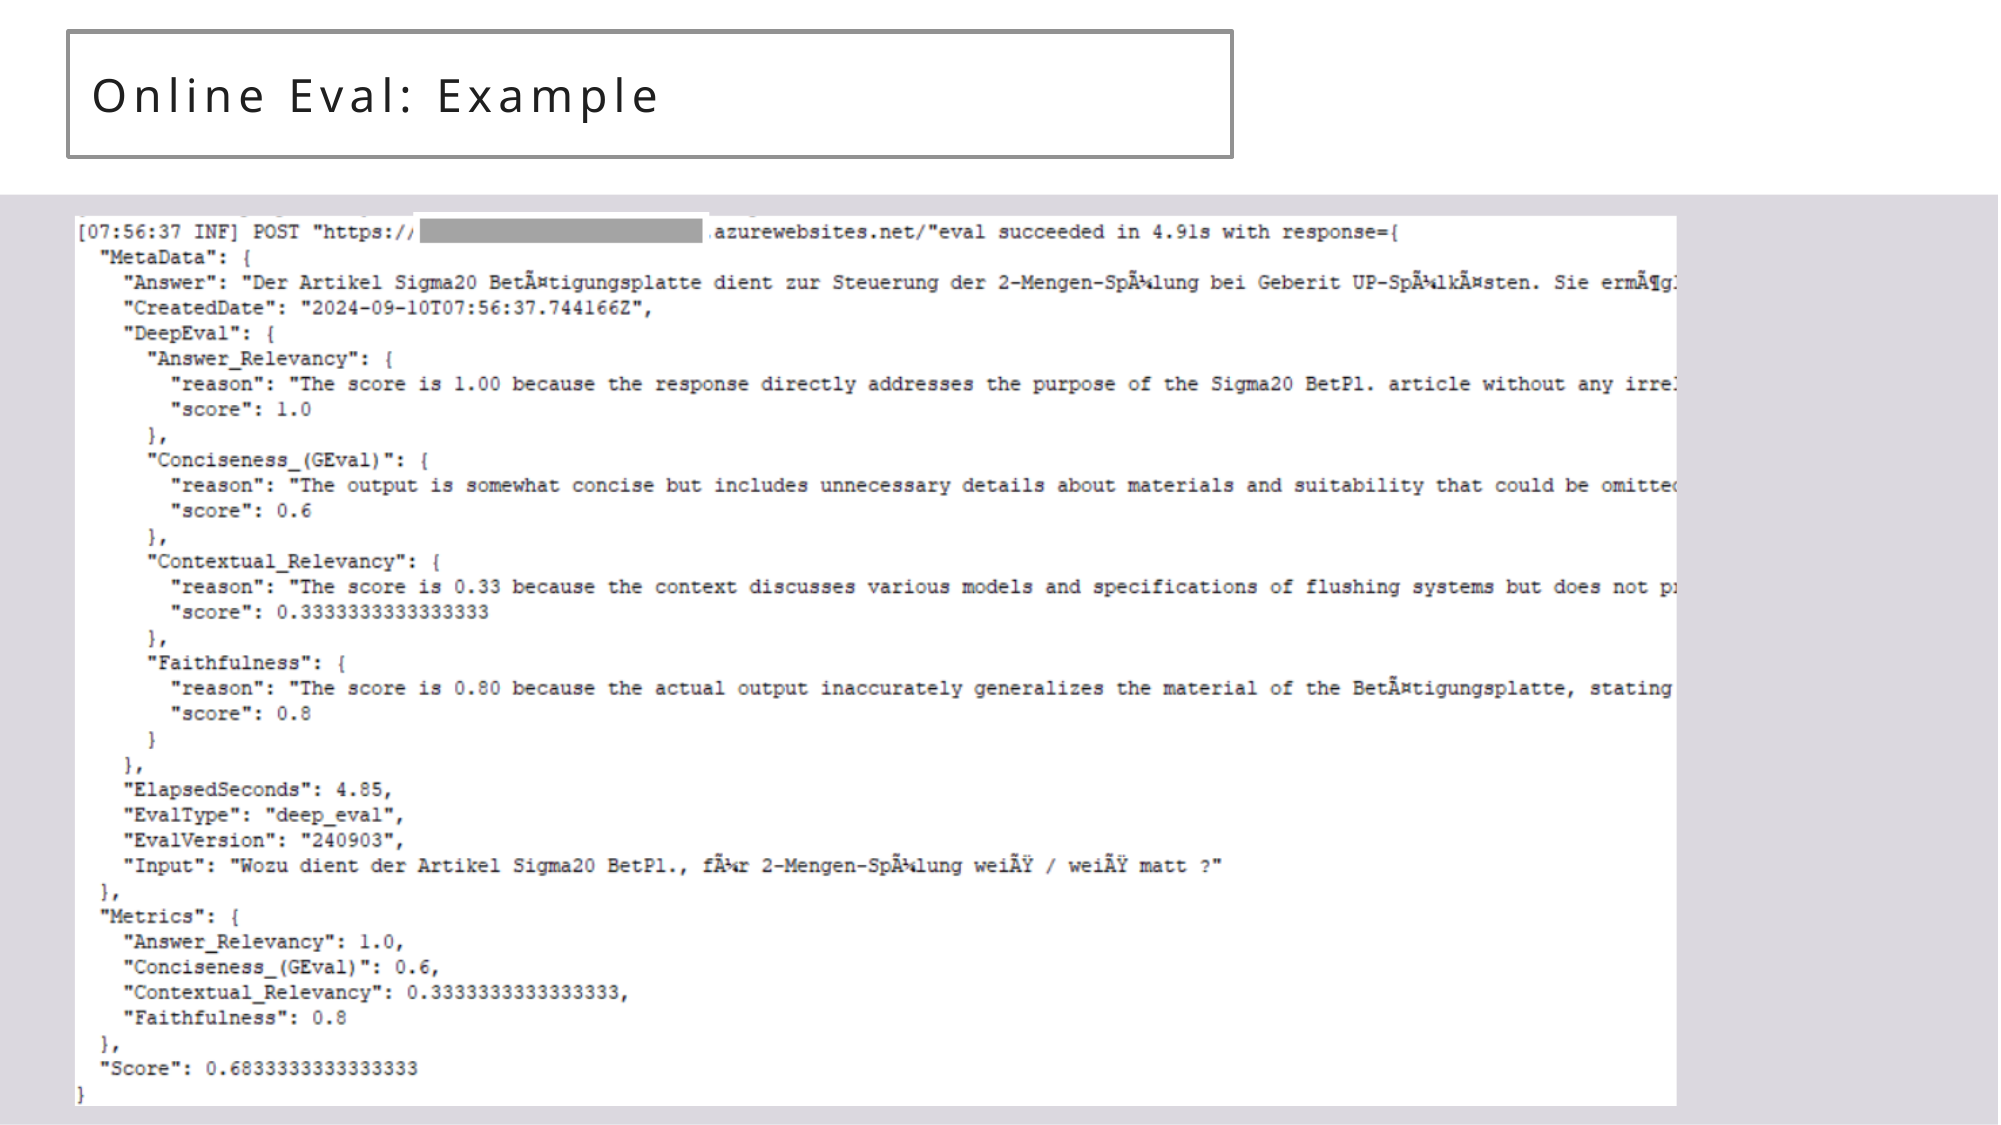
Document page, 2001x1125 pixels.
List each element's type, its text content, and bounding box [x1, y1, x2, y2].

title Online Eval: Example [91, 51, 1218, 137]
picture [74, 212, 1677, 1106]
